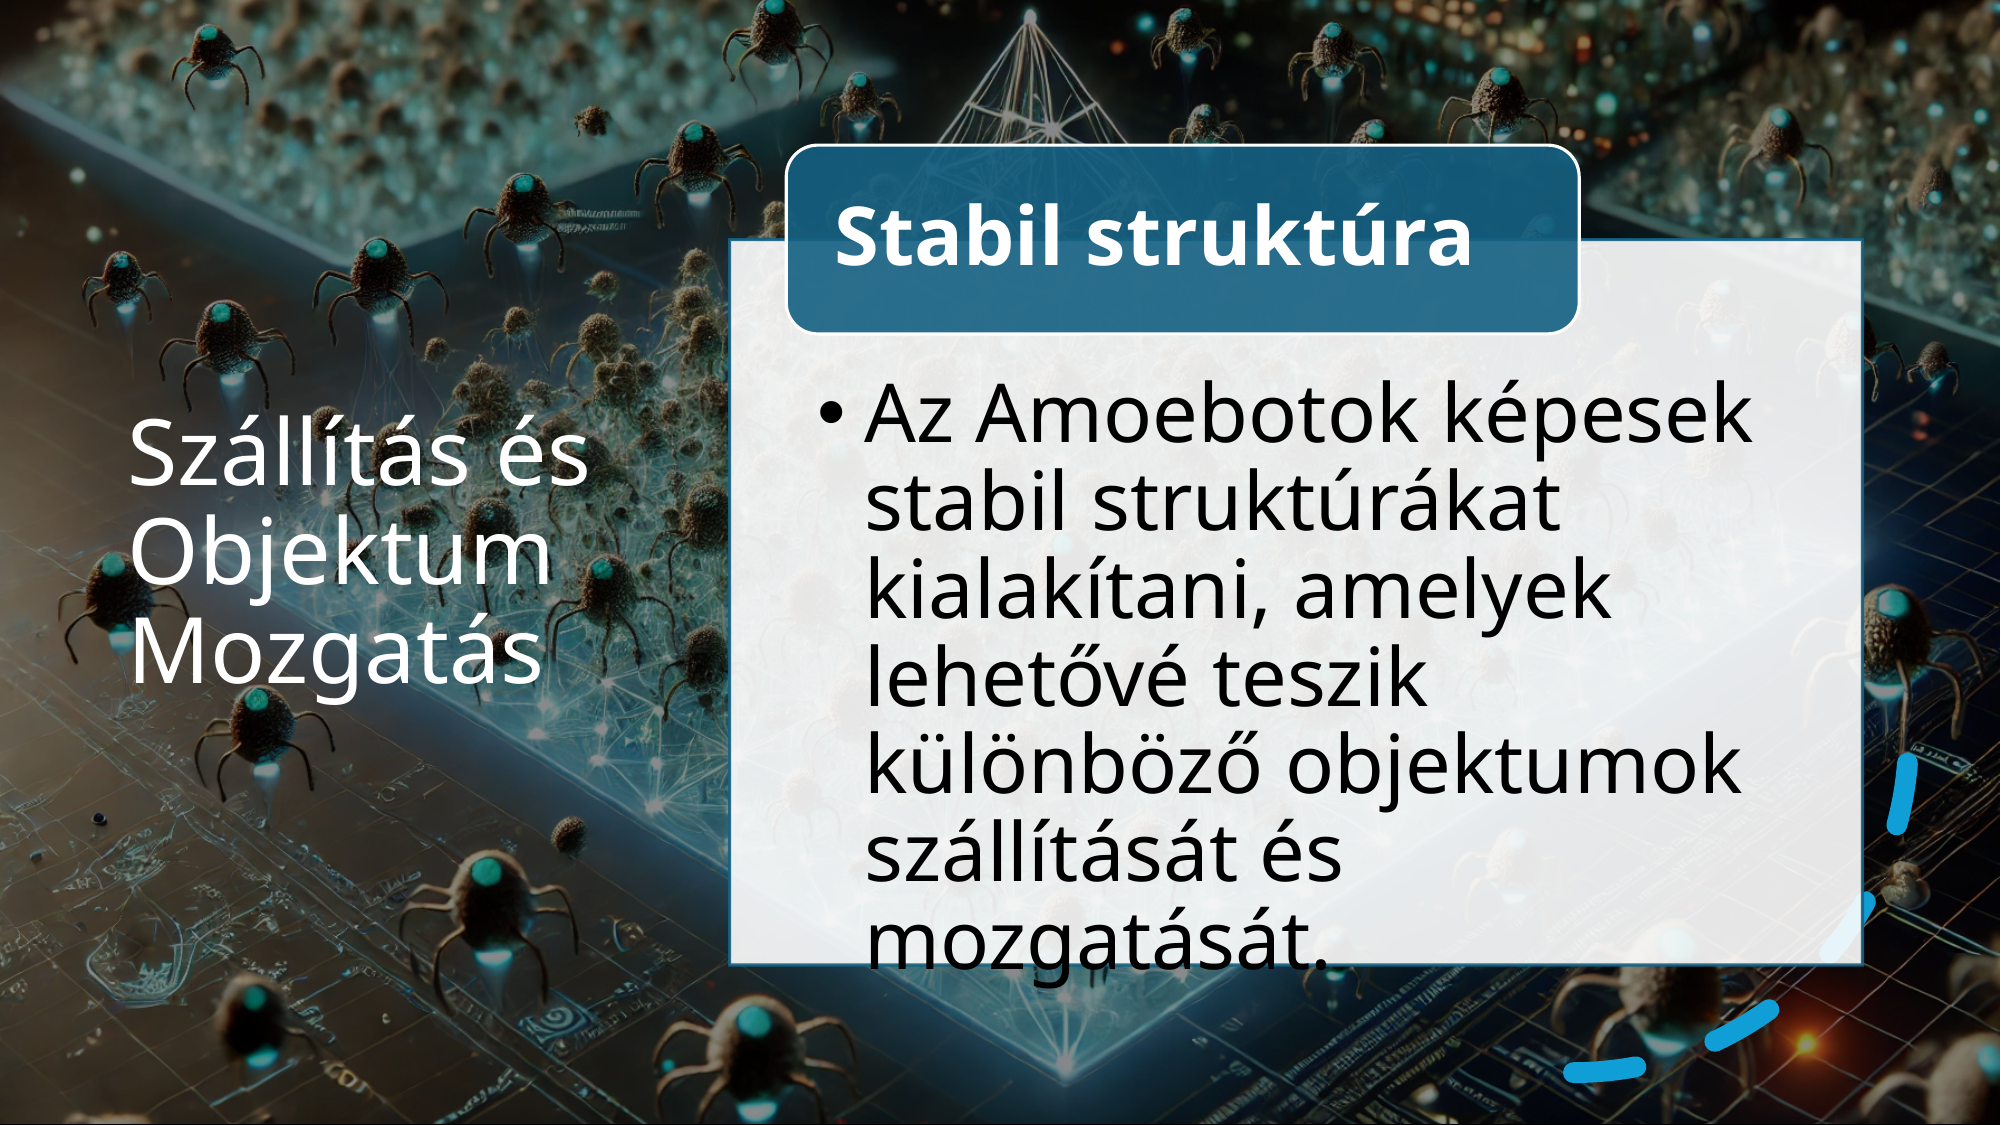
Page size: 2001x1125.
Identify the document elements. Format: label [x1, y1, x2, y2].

picture [0, 0, 2000, 1124]
list [729, 96, 1864, 1014]
